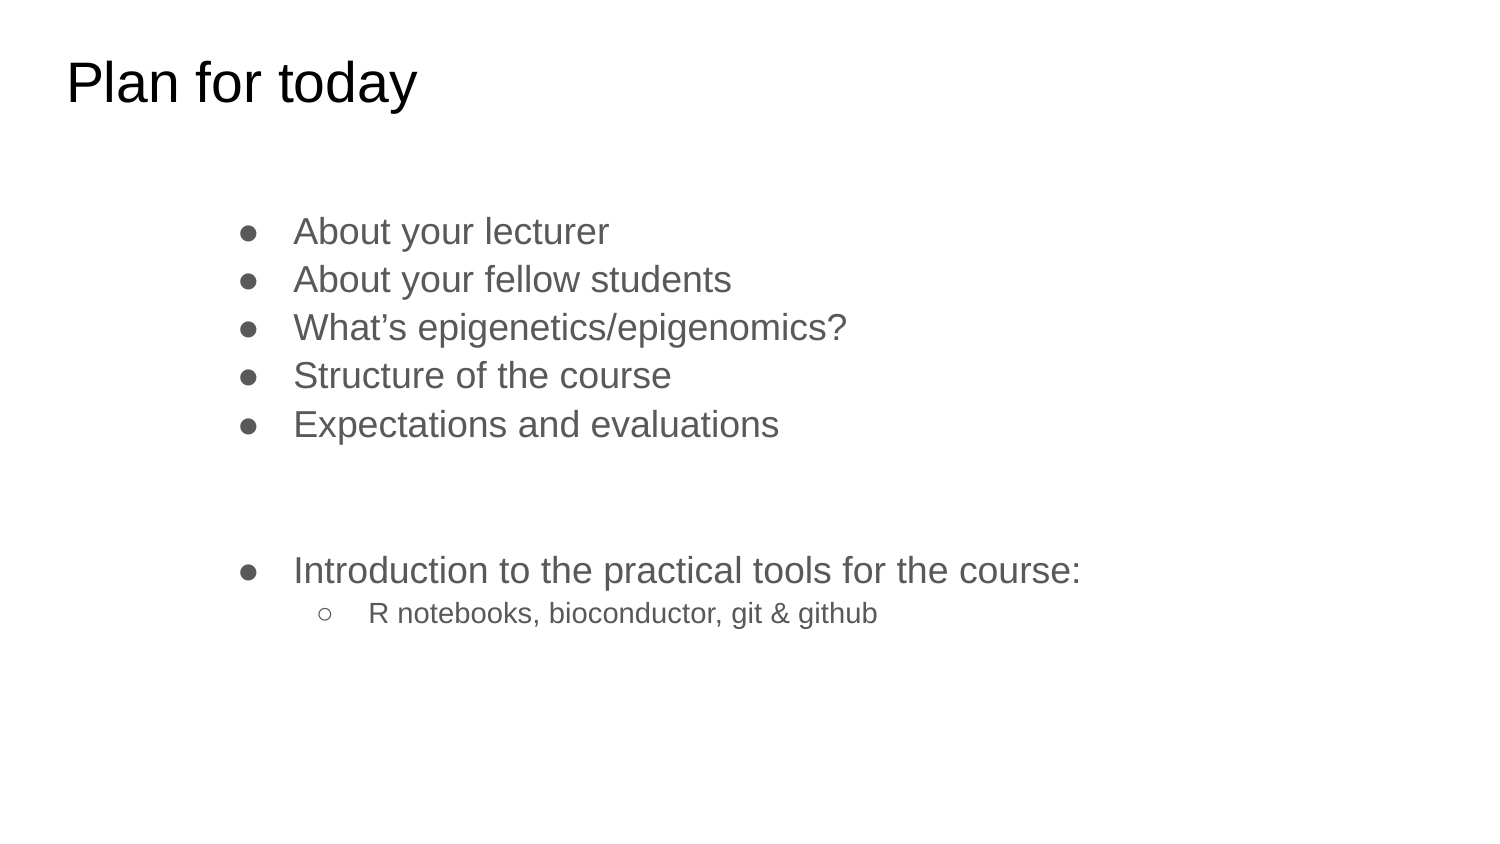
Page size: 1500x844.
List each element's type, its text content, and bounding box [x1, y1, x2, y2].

title Plan for today [51, 35, 1449, 130]
list About your lecturer About your fellow students What’s epigenetics/epigenomics? Structure of the course Expectations and evaluations Introduction to the practical tools for the course: R notebooks, bioconductor, git & github [203, 189, 1282, 750]
